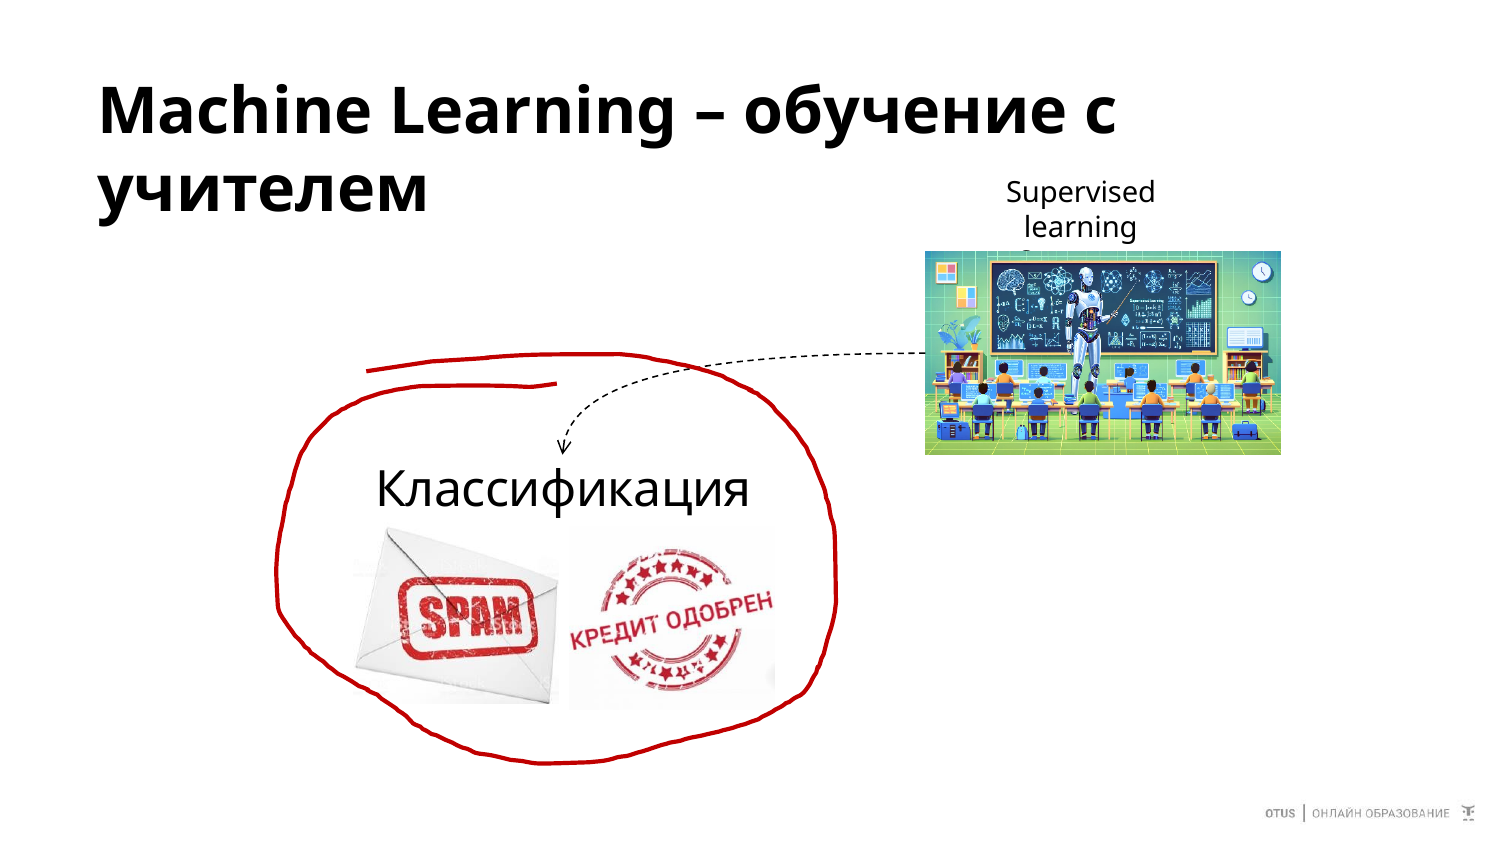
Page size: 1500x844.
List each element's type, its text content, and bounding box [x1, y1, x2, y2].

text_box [562, 352, 926, 455]
picture [1262, 799, 1475, 825]
picture [925, 251, 1281, 455]
picture [353, 522, 559, 704]
text_box Supervised learning C учителем [949, 171, 1212, 250]
text_box [396, 706, 763, 766]
text_box [274, 352, 839, 711]
picture [569, 526, 776, 710]
title Machine Learning – обучение с учителем [82, 54, 1480, 234]
